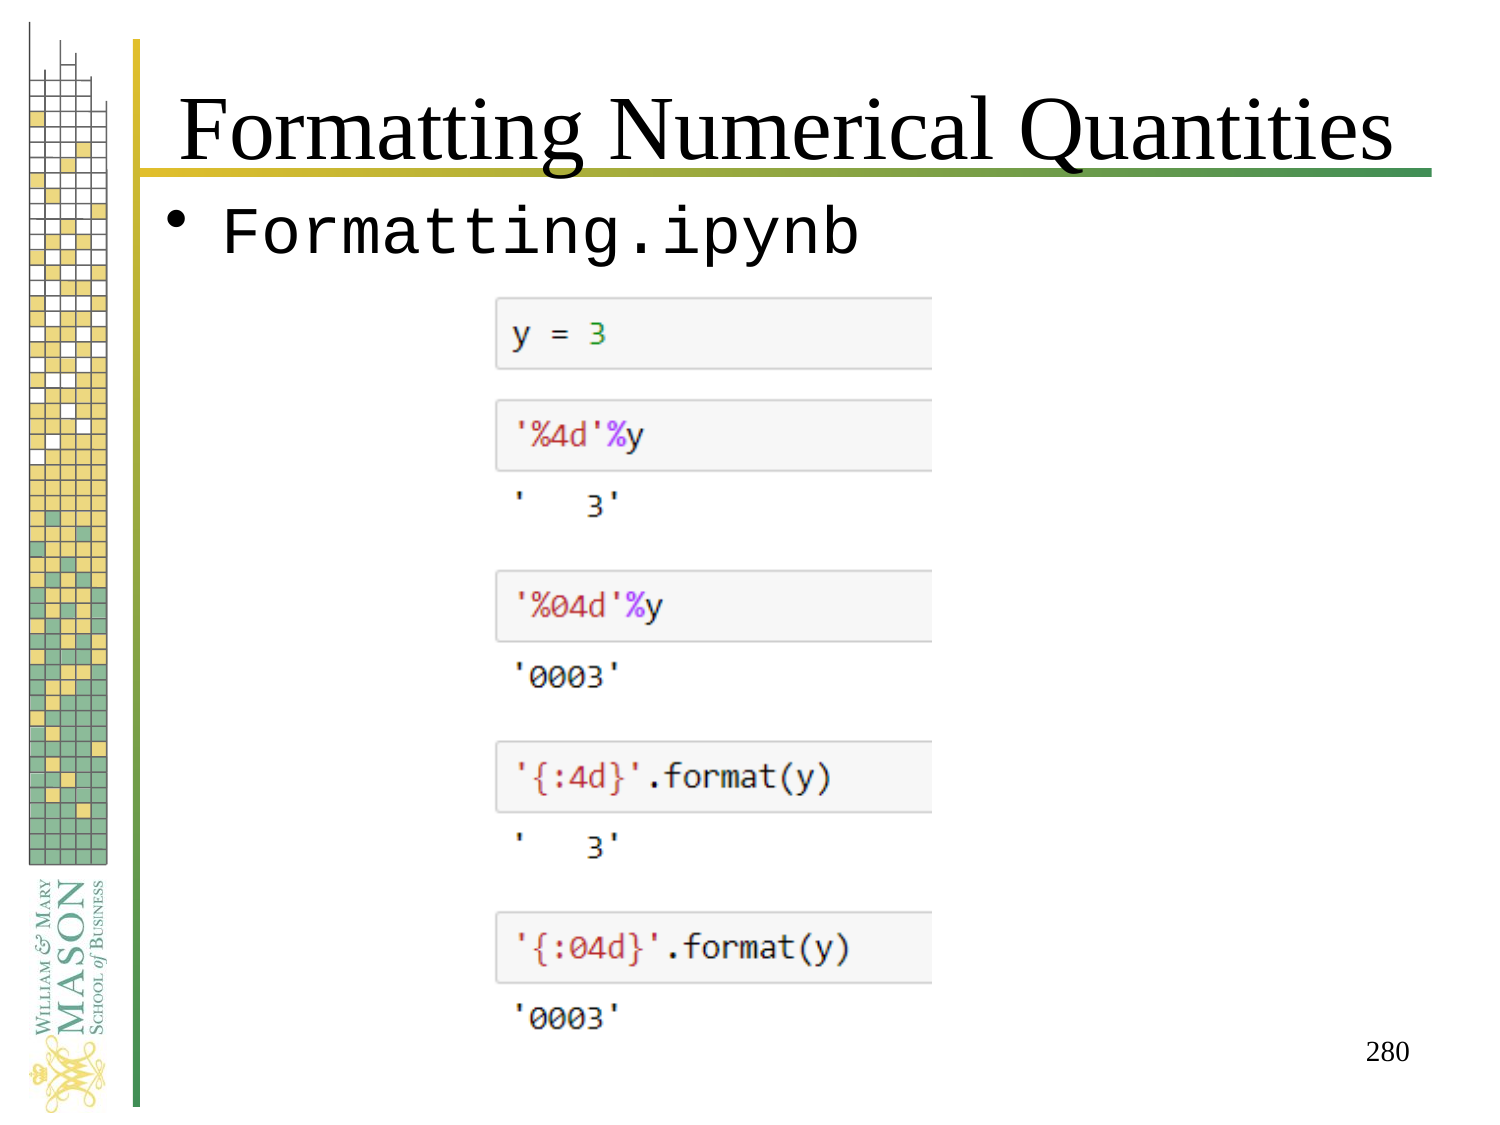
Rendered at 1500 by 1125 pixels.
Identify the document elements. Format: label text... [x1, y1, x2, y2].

slide_number 280 [1048, 1024, 1426, 1103]
table_cell Greater than [29, 879, 107, 1113]
list Formatting.ipynb [150, 178, 1425, 1005]
title Formatting Numerical Quantities [150, 45, 1425, 178]
picture [480, 278, 932, 1054]
